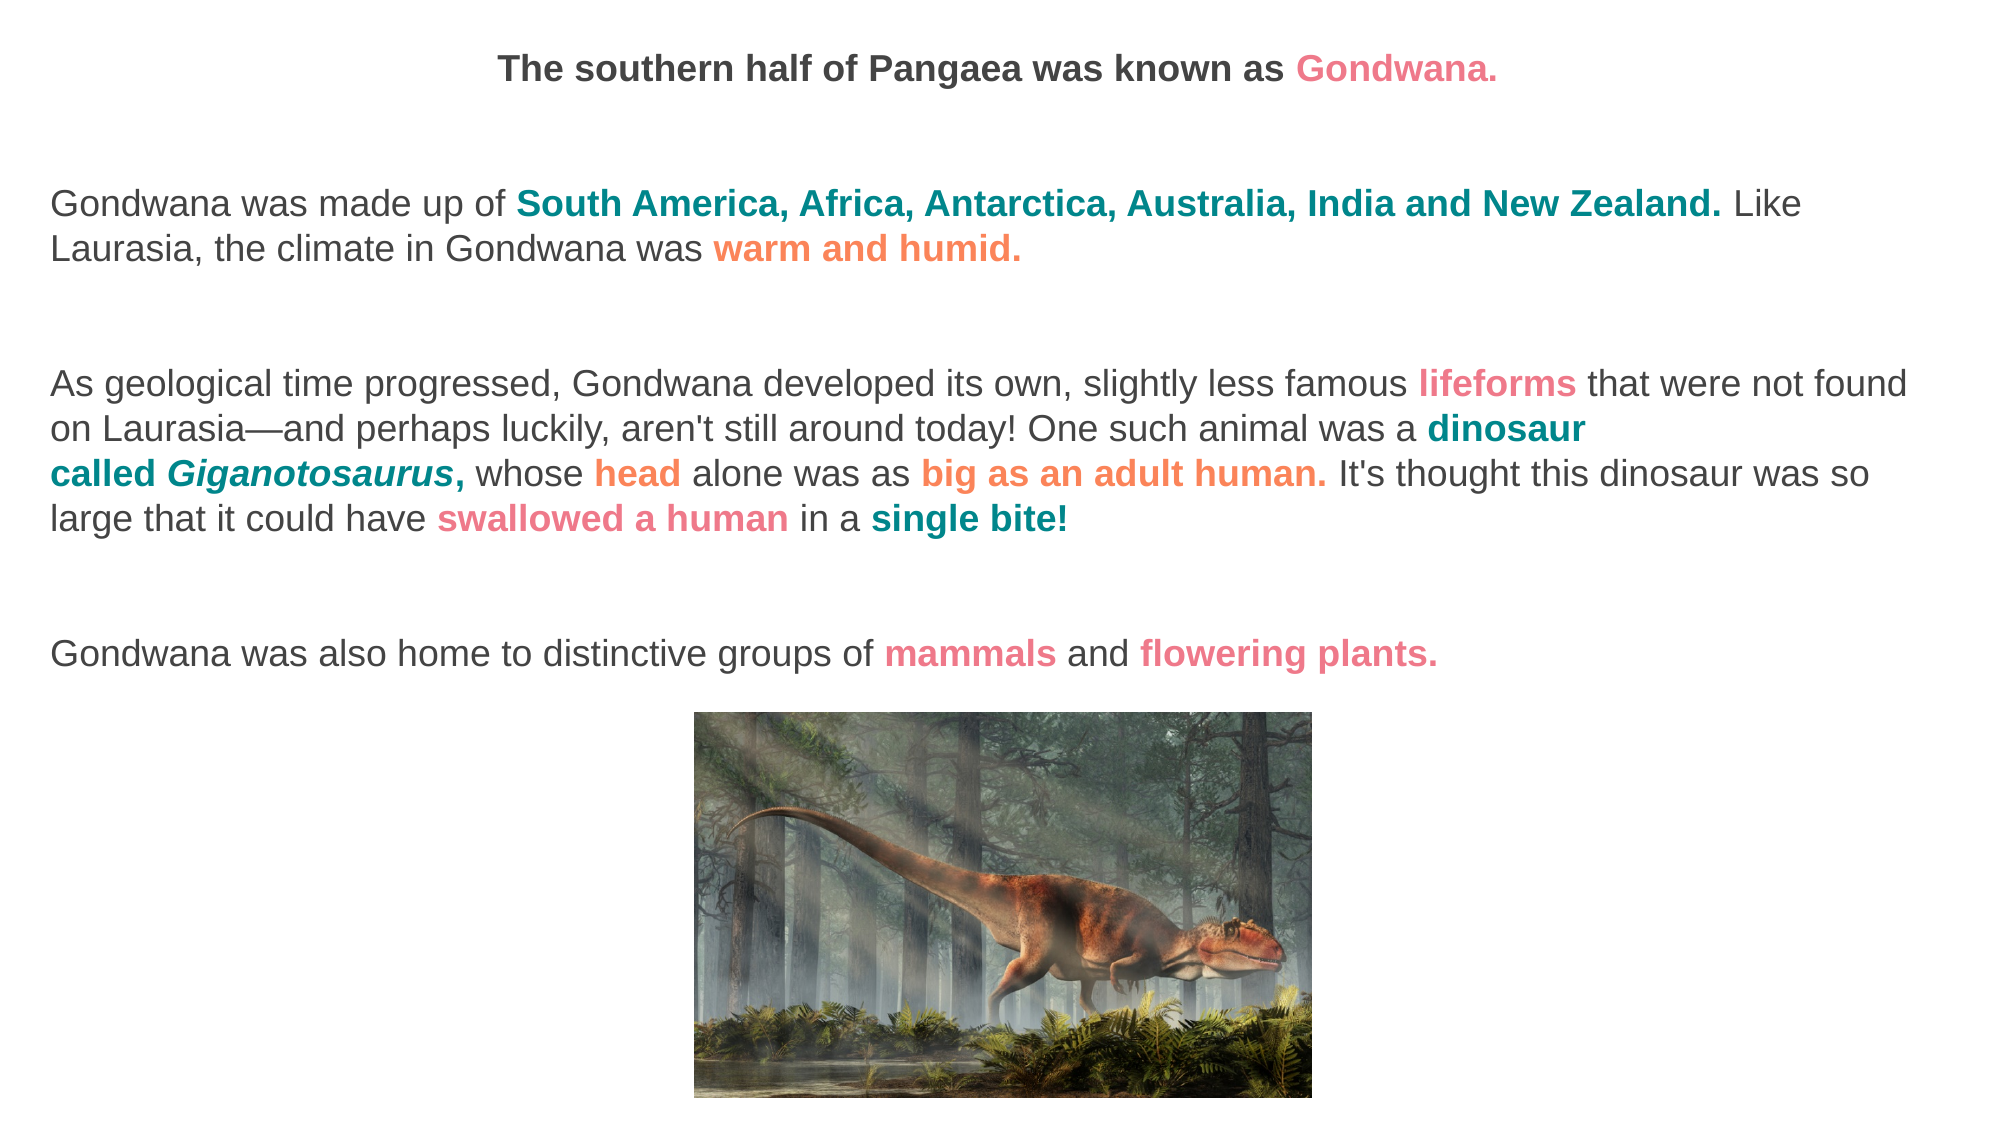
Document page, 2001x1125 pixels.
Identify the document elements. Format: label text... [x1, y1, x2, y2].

picture [694, 712, 1312, 1098]
text_box The southern half of Pangaea was known as Gondwana. Gondwana was made up of South America, Africa, Antarctica, Australia, India and New Zealand. Like Laurasia, the climate in Gondwana was warm and humid. As geological time progressed, Gondwana developed its own, slightly less famous lifeforms that were not found on Laurasia—and perhaps luckily, aren't still around today! One such animal was a dinosaur called Giganotosaurus, whose head alone was as big as an adult human. It's thought this dinosaur was so large that it could have swallowed a human in a single bite! Gondwana was also home to distinctive groups of mammals and flowering plants. [35, 36, 1971, 681]
